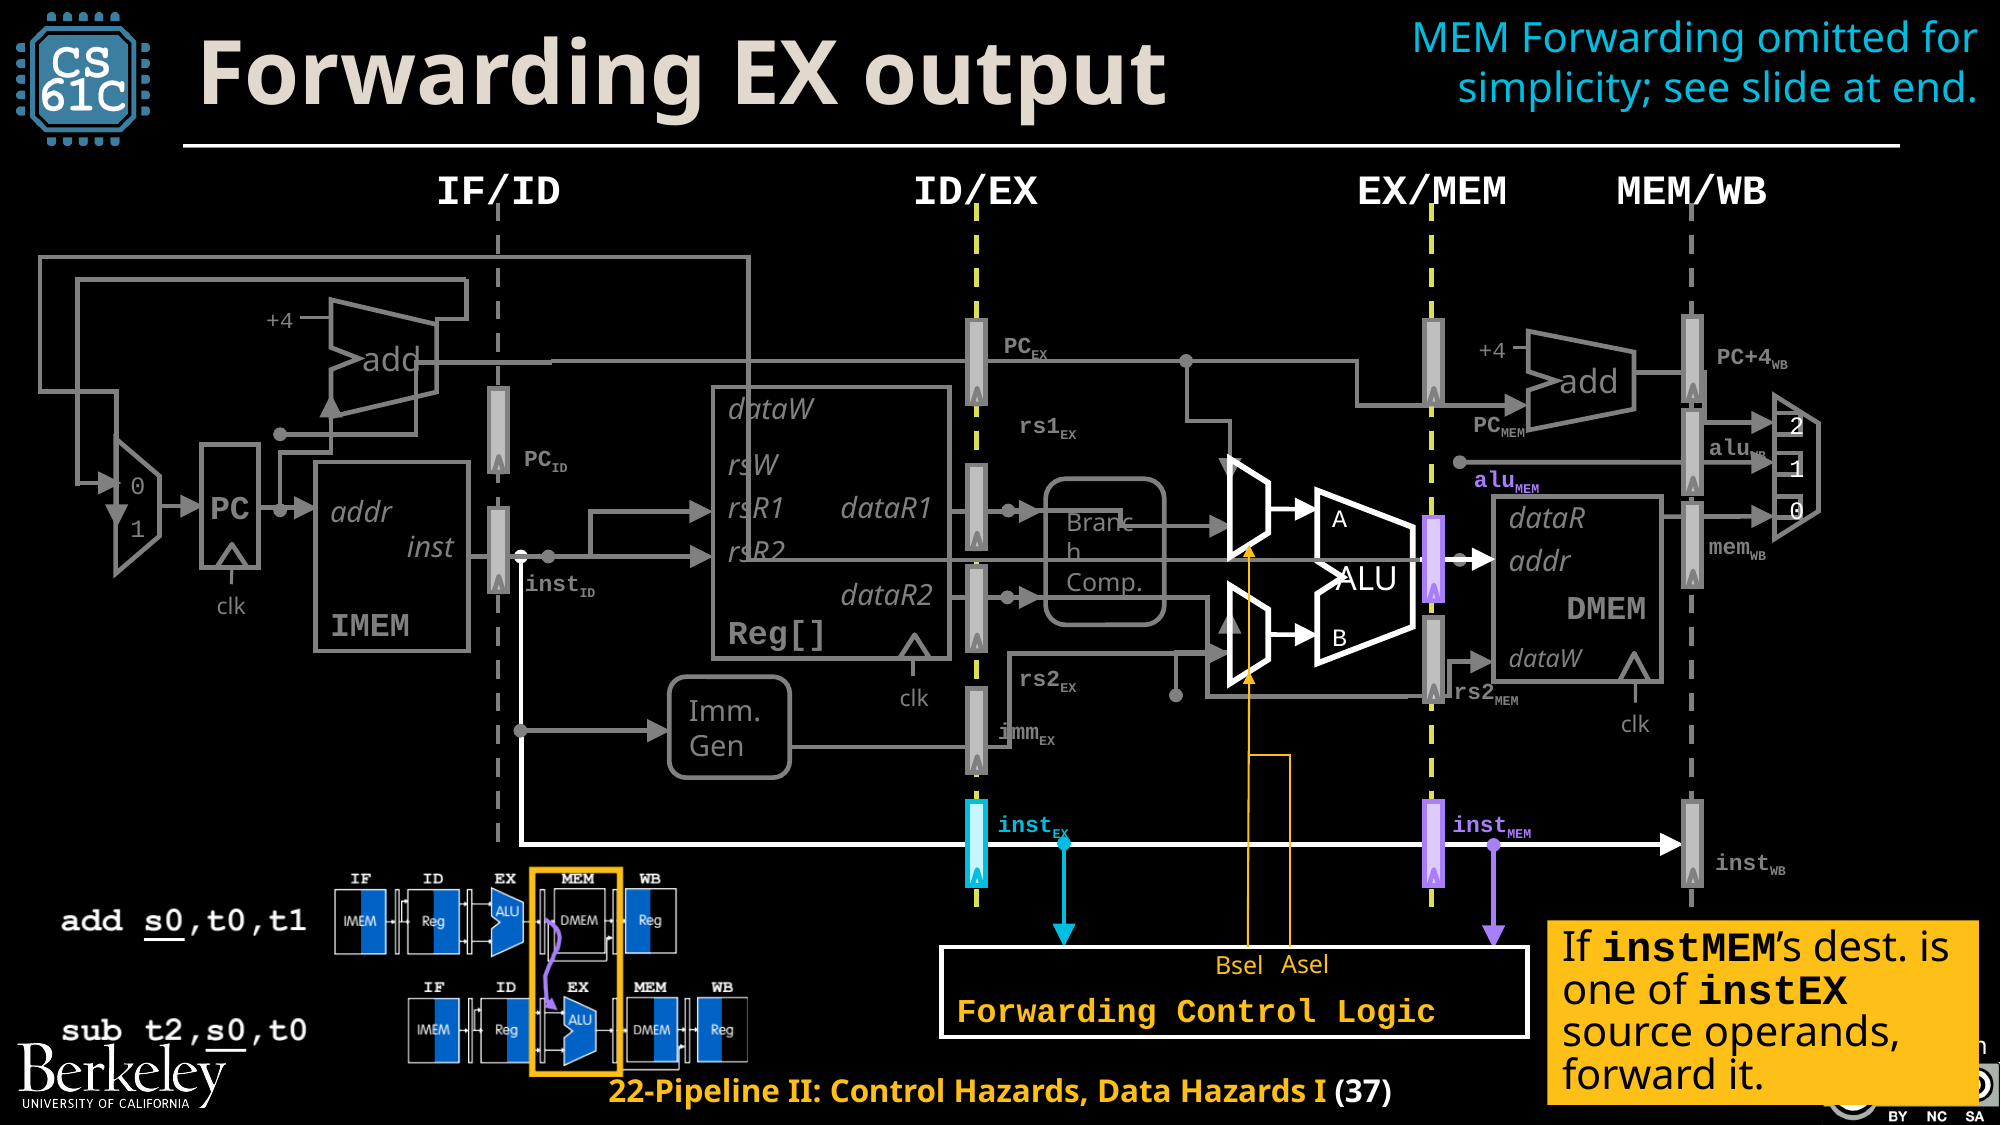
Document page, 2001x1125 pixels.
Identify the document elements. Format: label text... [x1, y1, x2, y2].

text_box Forwarding Control Logic [941, 946, 1528, 1037]
picture [16, 12, 150, 146]
text_box Bsel [1200, 949, 1279, 987]
text_box Asel [1266, 949, 1345, 986]
picture [17, 862, 748, 1108]
picture [1822, 1062, 2000, 1125]
text_box MEM Forwarding omitted for simplicity; see slide at end. [1359, 3, 1994, 119]
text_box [37, 155, 1872, 908]
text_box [1064, 429, 1494, 949]
title Forwarding EX output [181, 12, 1906, 139]
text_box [1068, 725, 1471, 767]
text_box If instMEM’s dest. is one of instEX source operands, forward it. [1547, 920, 1979, 1105]
